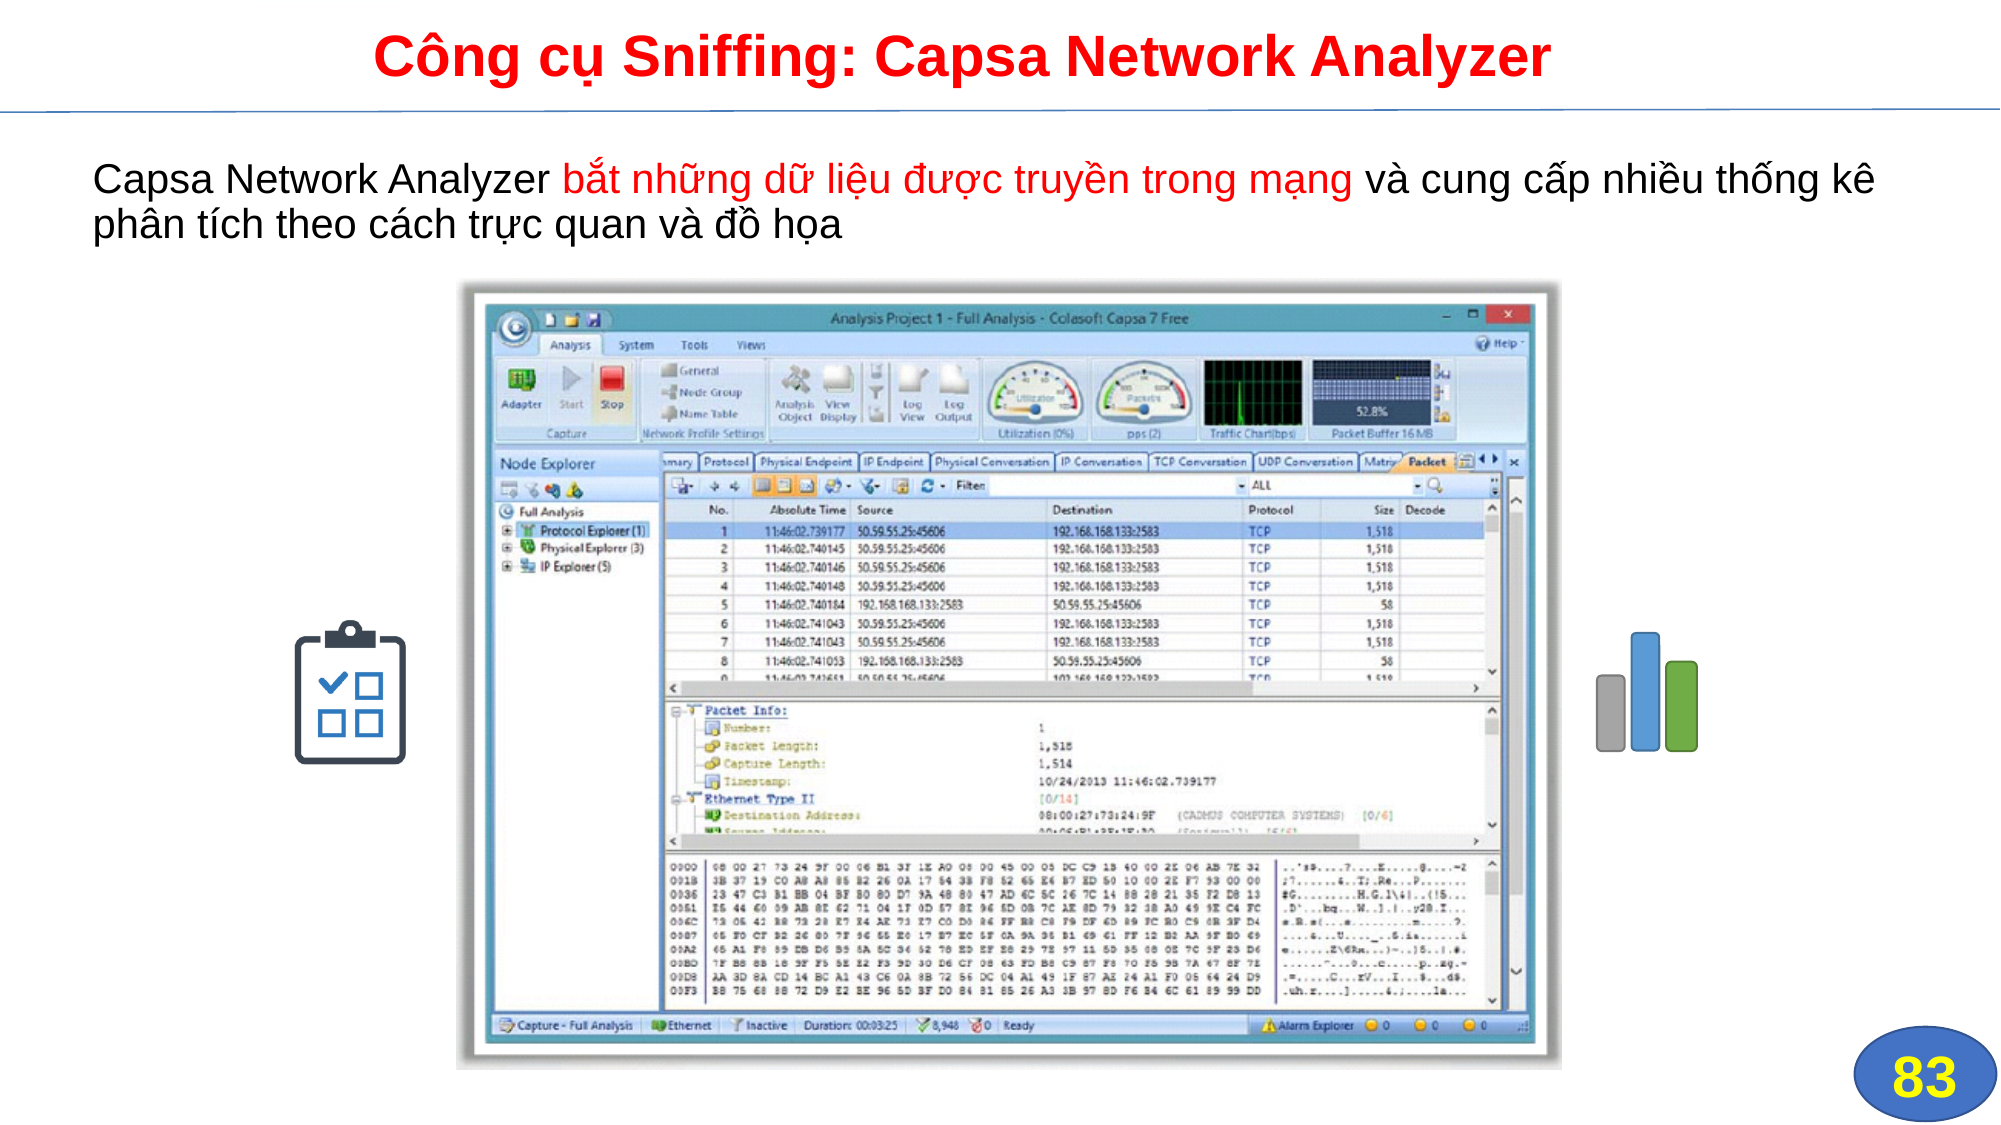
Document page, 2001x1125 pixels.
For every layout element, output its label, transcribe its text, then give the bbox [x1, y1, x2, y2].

list Capsa Network Analyzer bắt những dữ liệu được truyền trong mạng và cung cấp nhiều thống kê phân tích theo cách trực quan và đồ họa [77, 149, 1927, 270]
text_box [0, 109, 2000, 113]
picture [279, 613, 421, 771]
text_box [1596, 632, 1697, 751]
text_box 83 [1853, 1025, 1998, 1123]
title Công cụ Sniffing: Capsa Network Analyzer [358, 0, 1709, 109]
picture [456, 278, 1562, 1070]
